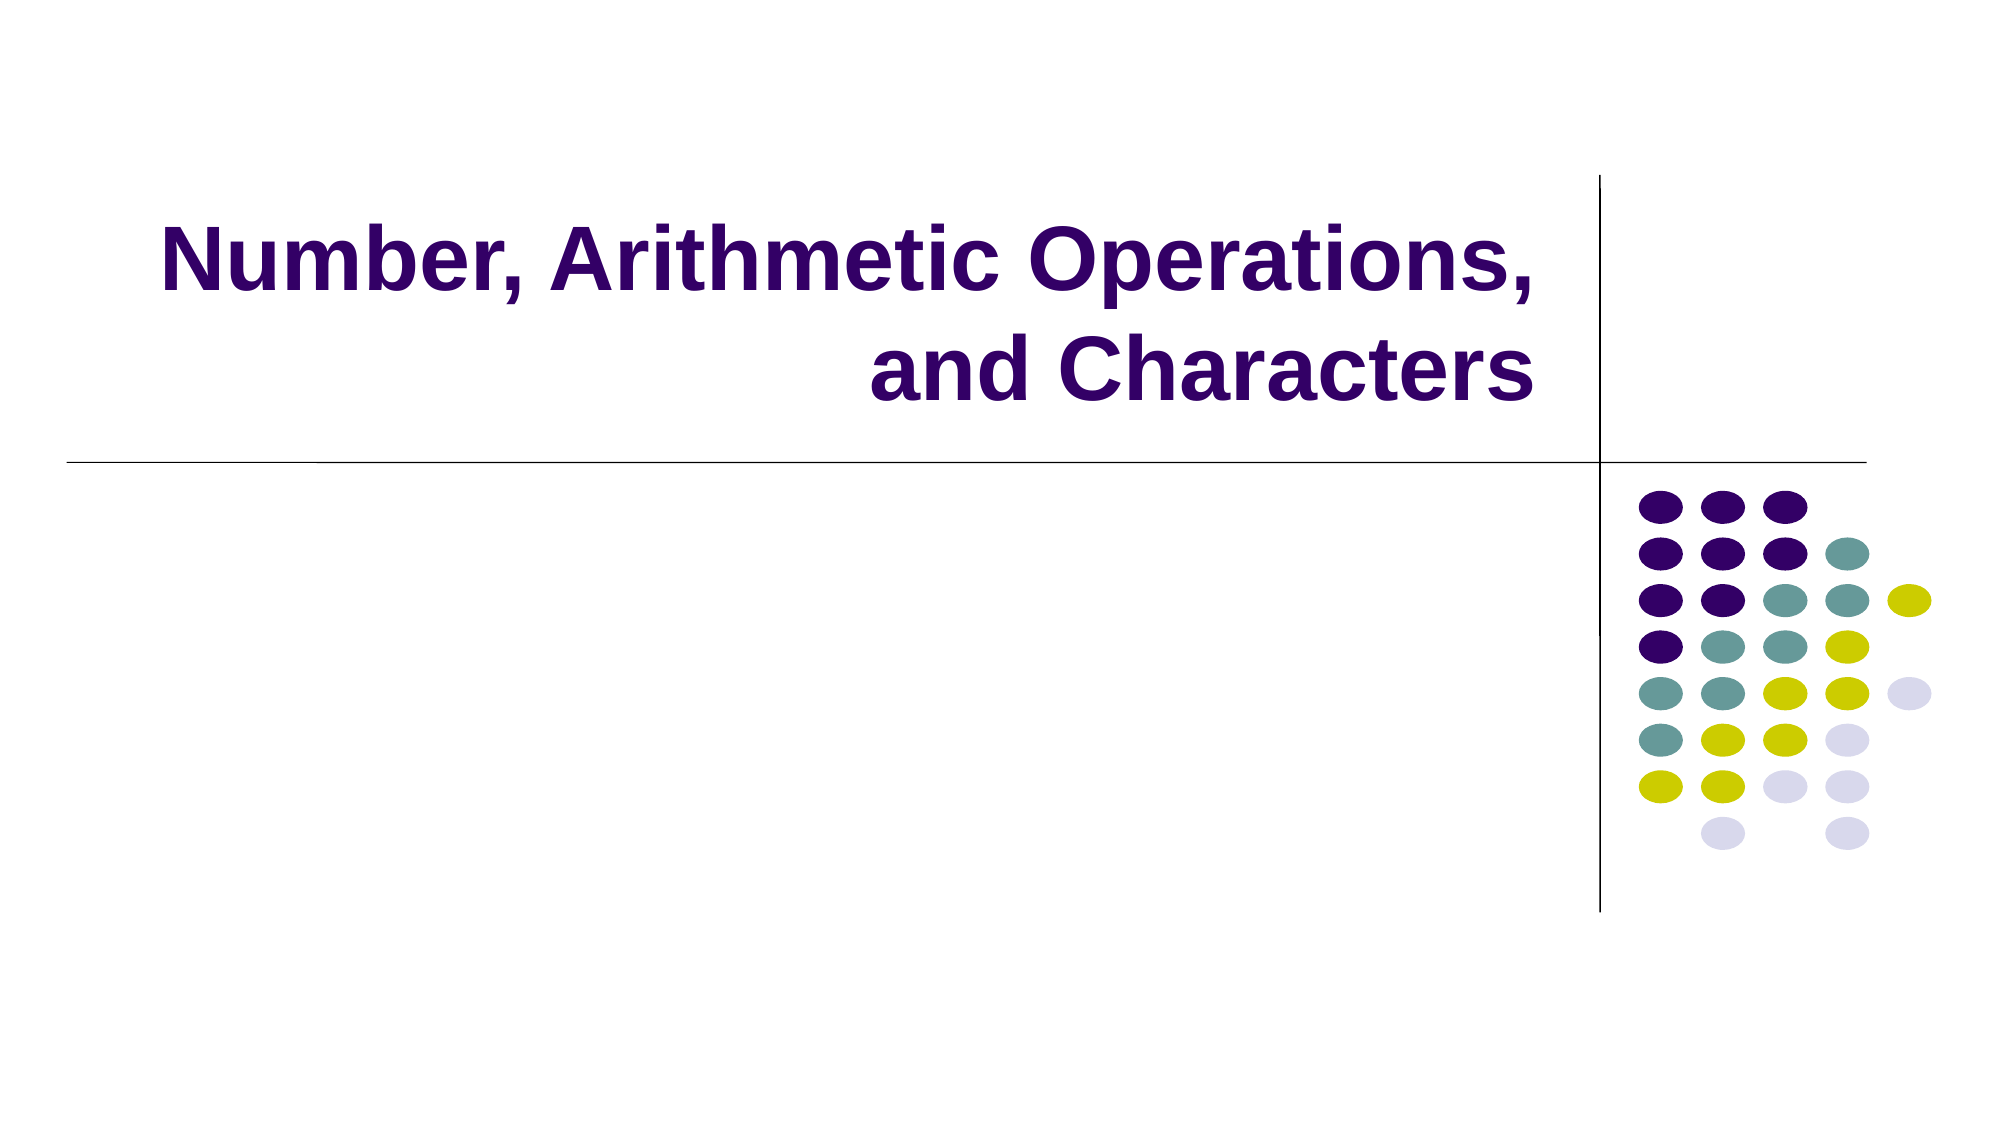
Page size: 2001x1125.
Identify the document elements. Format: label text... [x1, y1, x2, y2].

title Number, Arithmetic Operations, and Characters [69, 76, 1553, 427]
